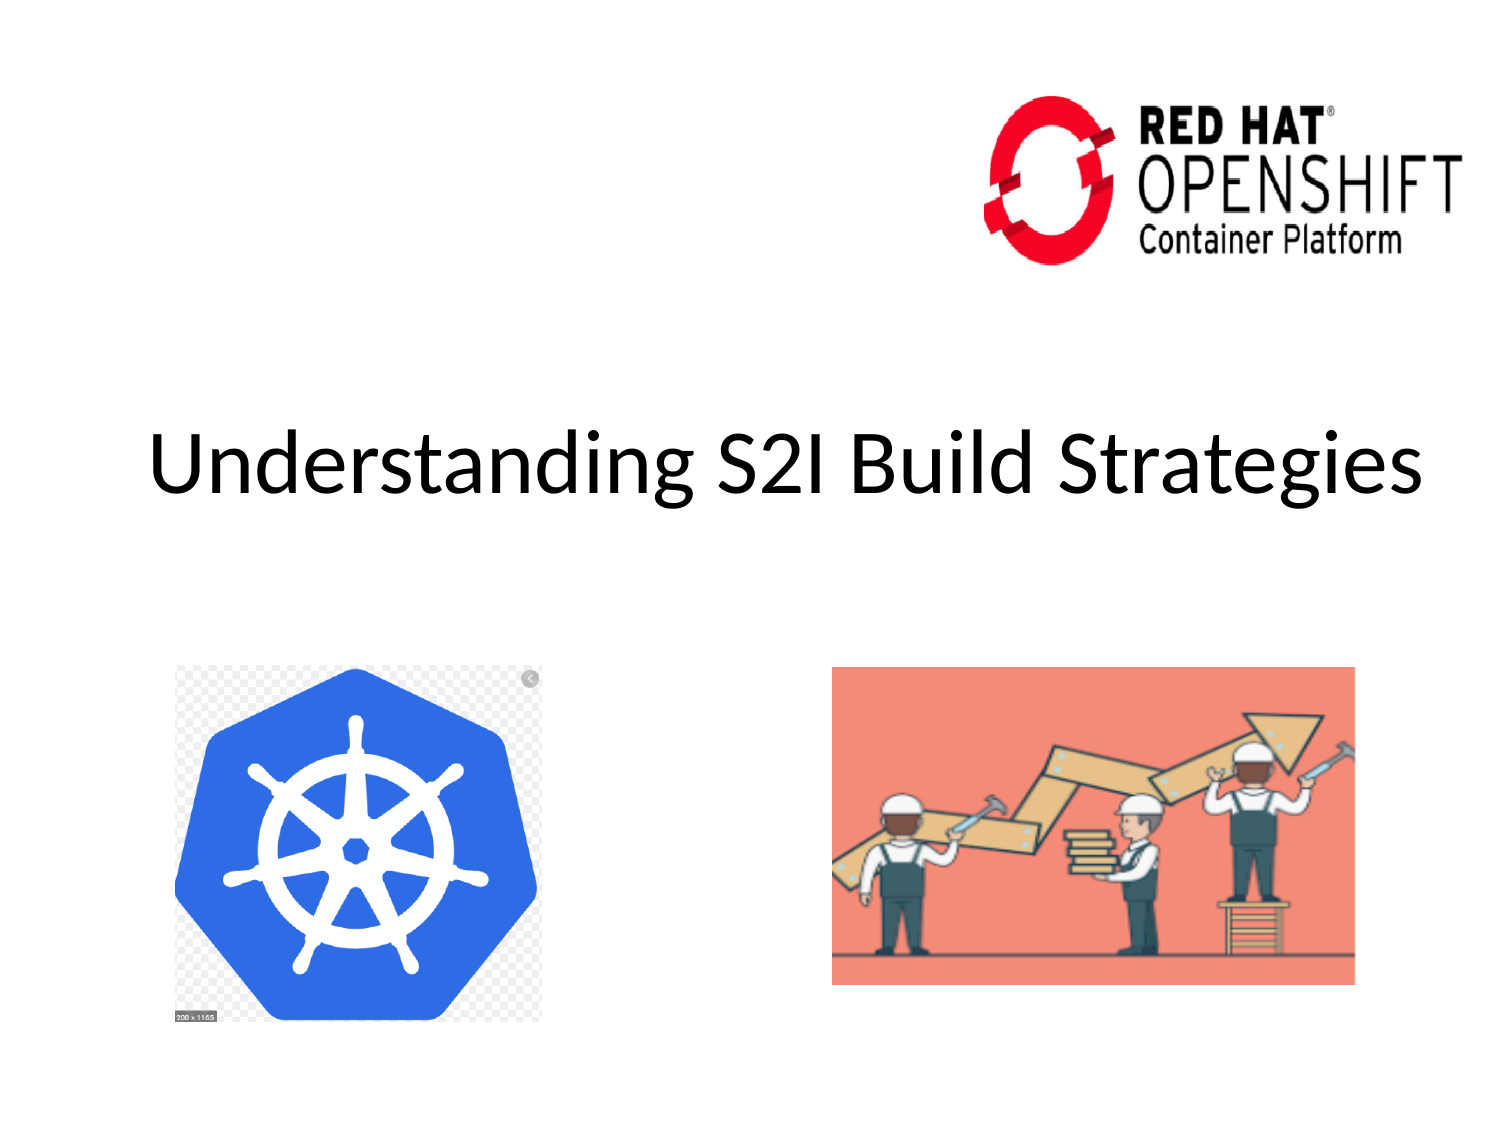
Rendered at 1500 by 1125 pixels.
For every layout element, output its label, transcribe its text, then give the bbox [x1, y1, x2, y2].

picture [831, 667, 1372, 985]
picture [175, 665, 542, 1023]
title Understanding S2I Build Strategies [105, 363, 1468, 551]
picture [984, 34, 1466, 279]
